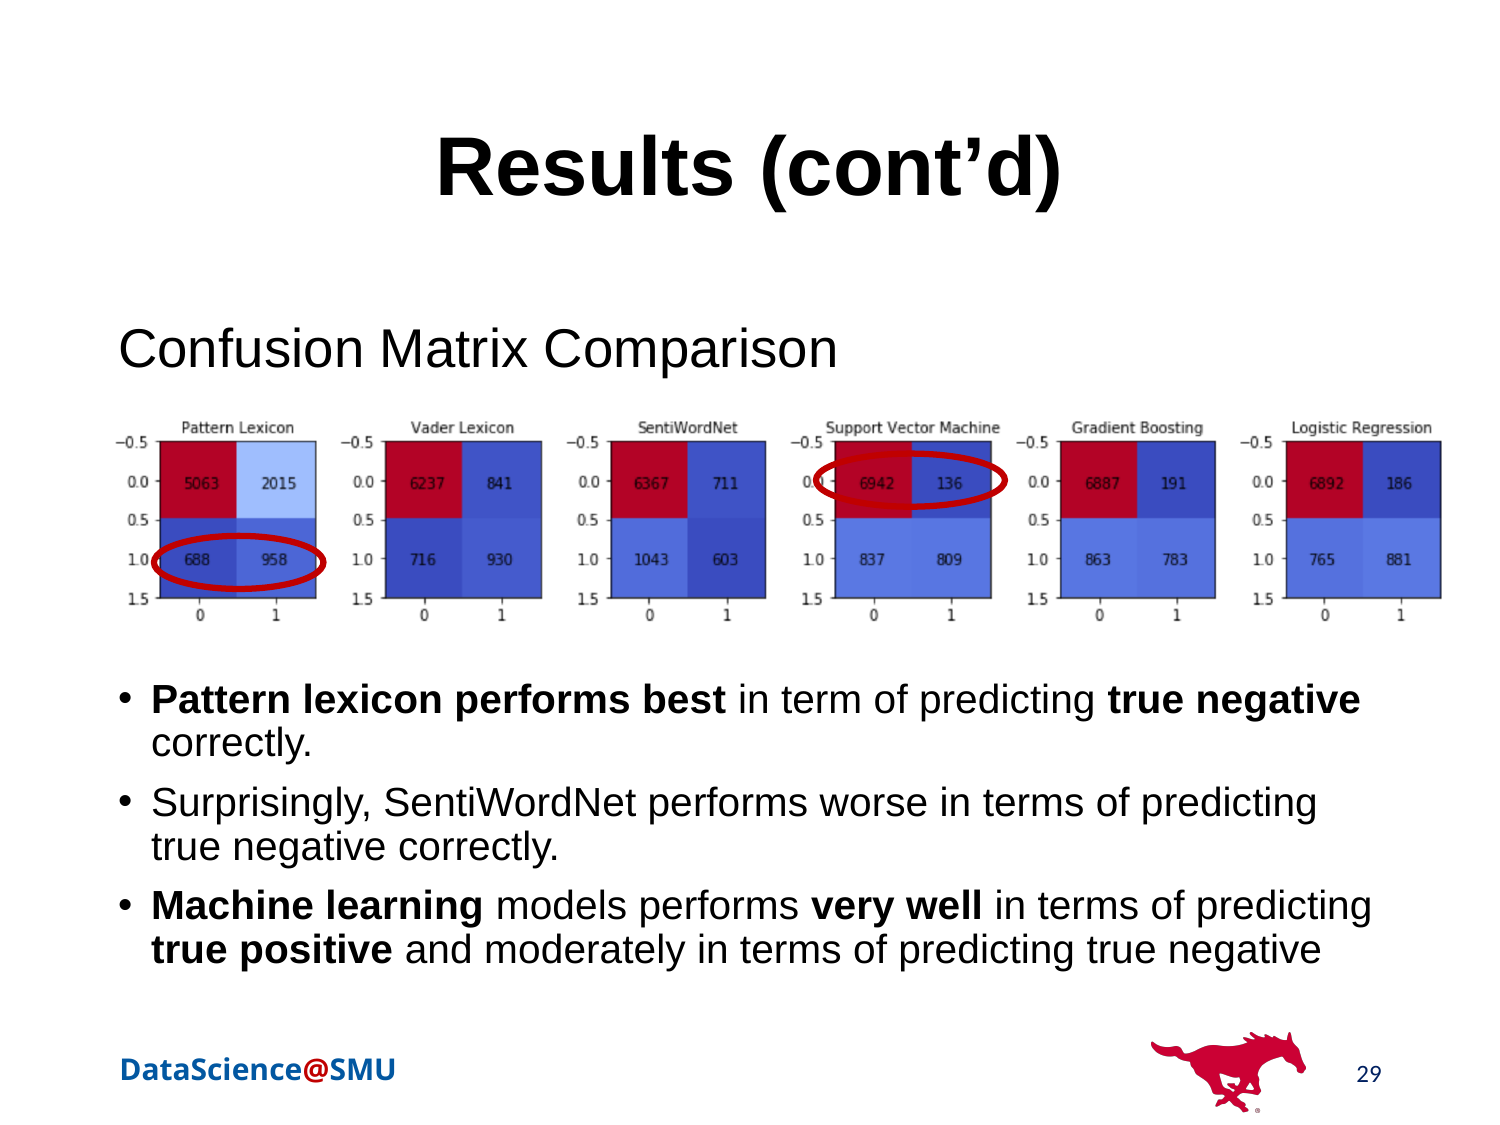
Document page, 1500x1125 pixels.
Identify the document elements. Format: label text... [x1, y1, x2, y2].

slide_number 29 [1059, 1042, 1397, 1103]
title Results (cont’d) [103, 59, 1397, 278]
picture [1151, 1032, 1306, 1042]
picture [1151, 1103, 1306, 1113]
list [103, 411, 1468, 638]
text_box Confusion Matrix Comparison Pattern lexicon performs best in term of predicting true negative correctly. Surprisingly, SentiWordNet performs worse in terms of predicting true negative correctly. Machine learning models performs very well in terms of predicting true positive and moderately in terms of predicting true negative [103, 312, 1397, 411]
text_box Confusion Matrix Comparison Pattern lexicon performs best in term of predicting true negative correctly. Surprisingly, SentiWordNet performs worse in terms of predicting true negative correctly. Machine learning models performs very well in terms of predicting true positive and moderately in terms of predicting true negative [103, 638, 1397, 1027]
